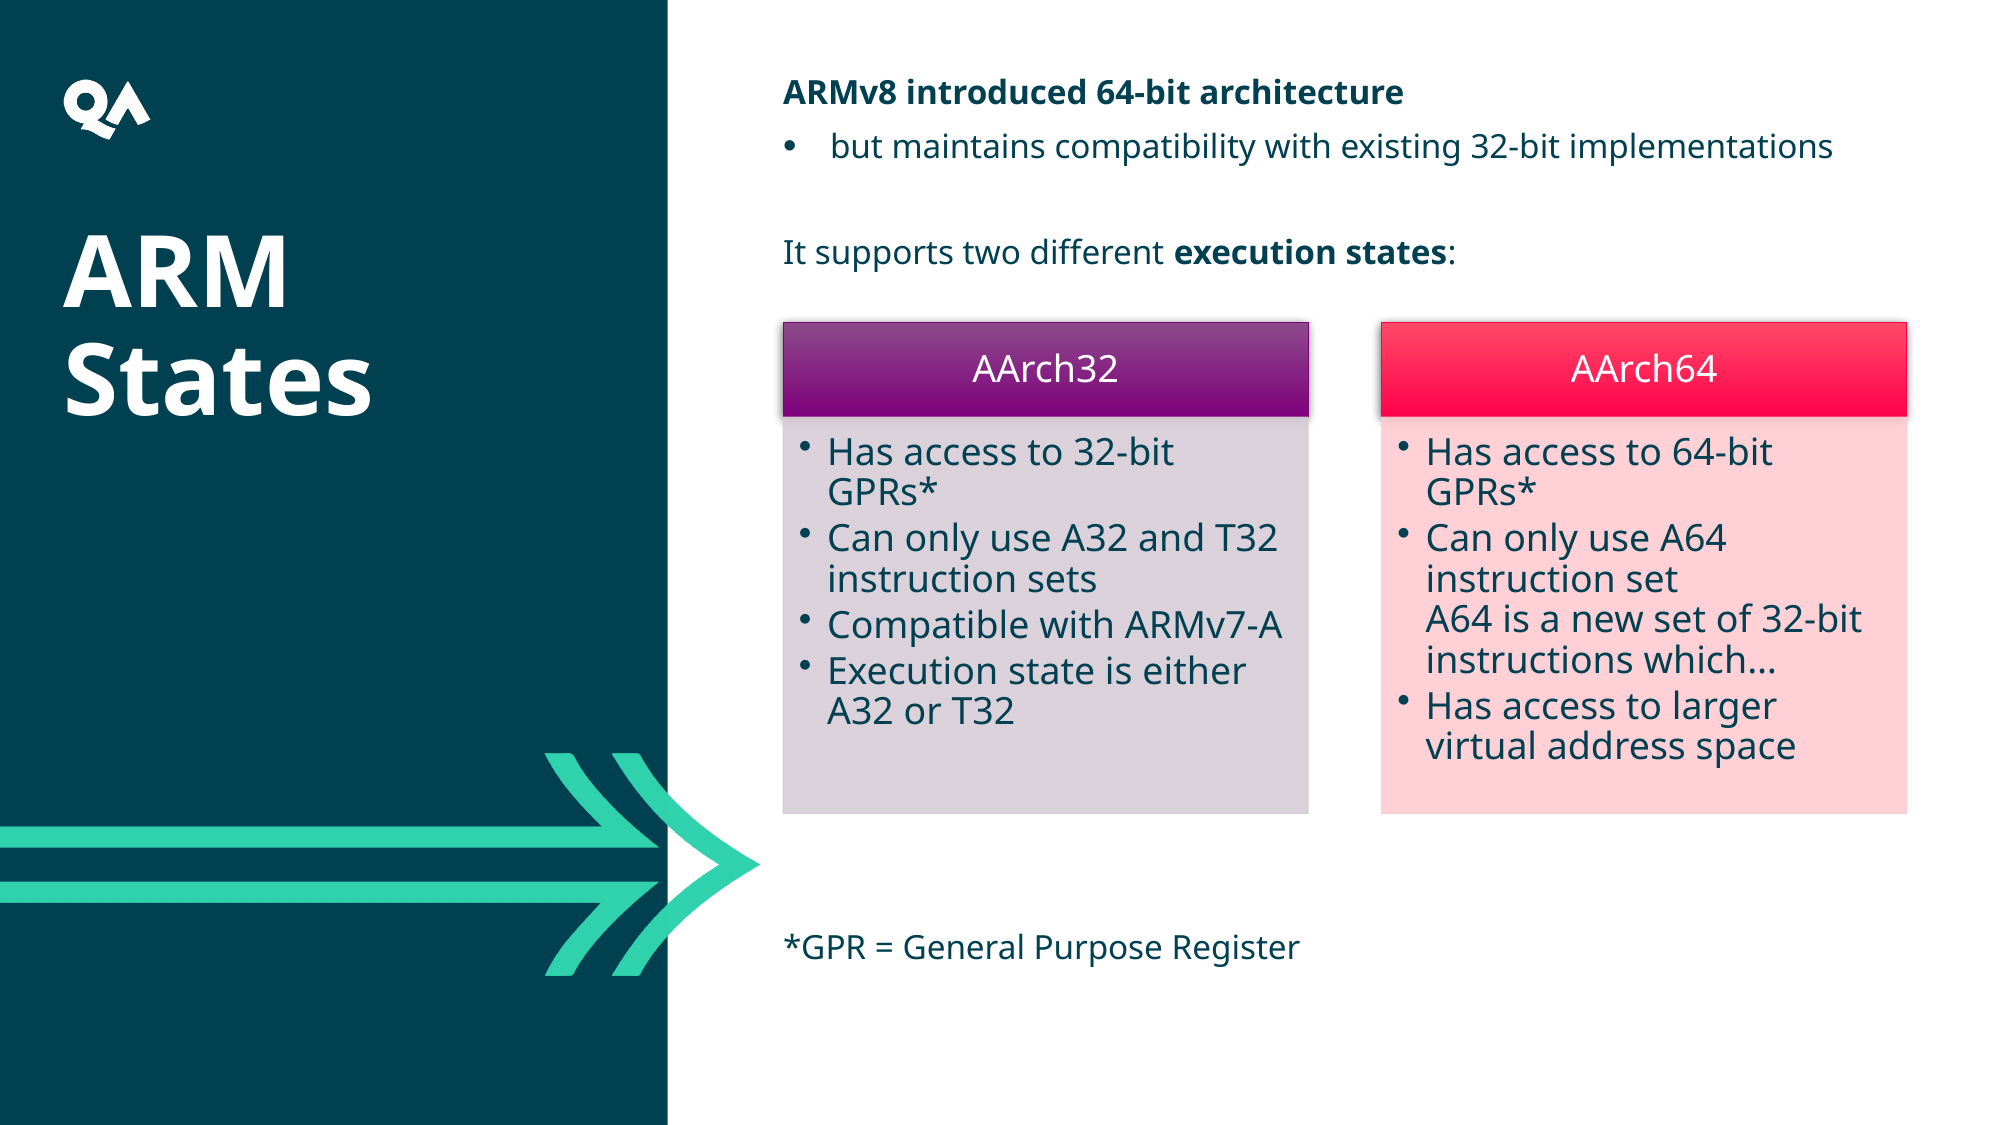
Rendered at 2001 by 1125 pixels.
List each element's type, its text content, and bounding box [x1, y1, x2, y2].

picture [107, 83, 149, 124]
picture [0, 882, 657, 975]
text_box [783, 320, 1907, 816]
list ARMv8 introduced 64-bit architecture but maintains compatibility with existing 32-bit implementations It supports two different execution states: *GPR = General Purpose Register [783, 71, 1952, 744]
list ARM States [63, 221, 628, 673]
picture [64, 80, 114, 139]
picture [613, 727, 775, 995]
picture [0, 754, 657, 847]
